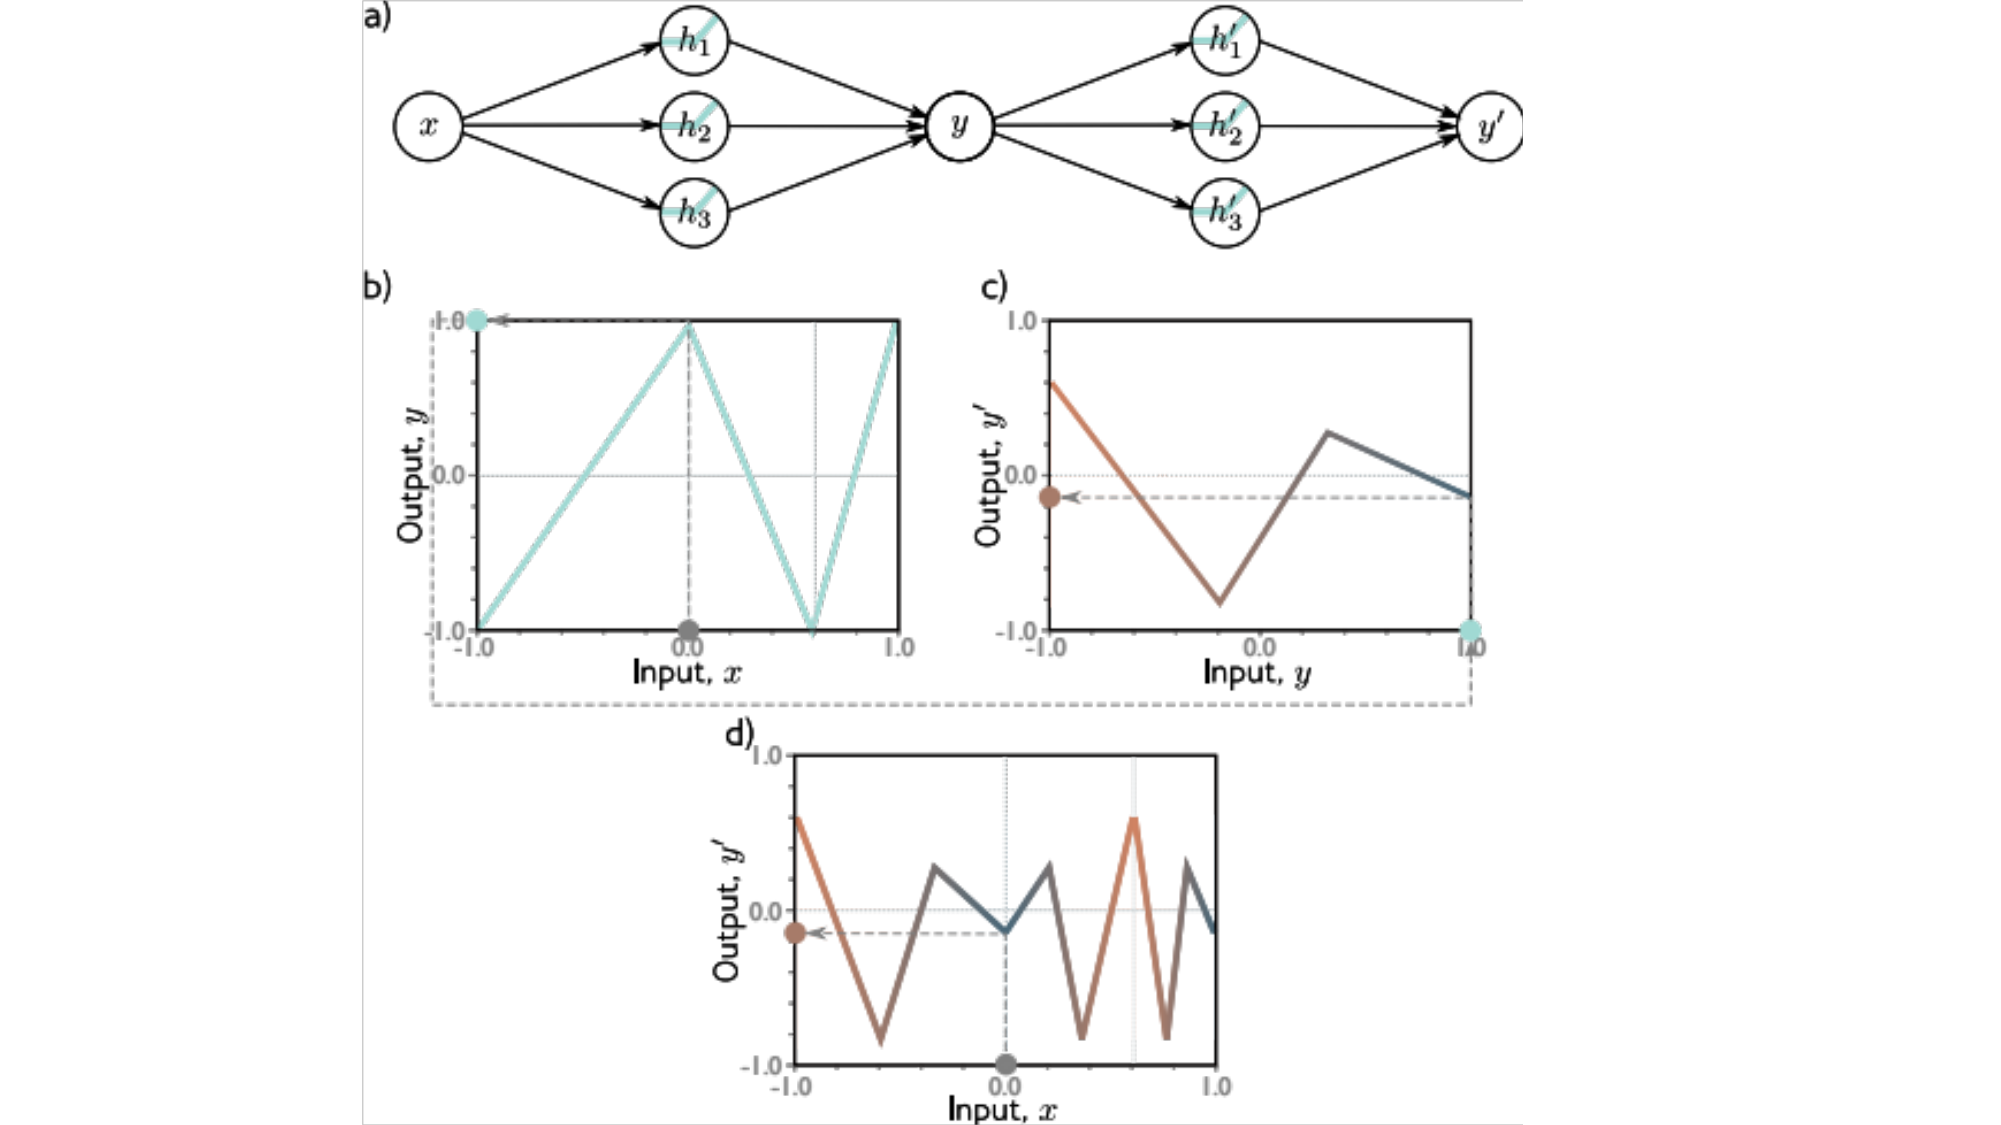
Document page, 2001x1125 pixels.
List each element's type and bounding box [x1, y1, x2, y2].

picture [361, 0, 1523, 1125]
